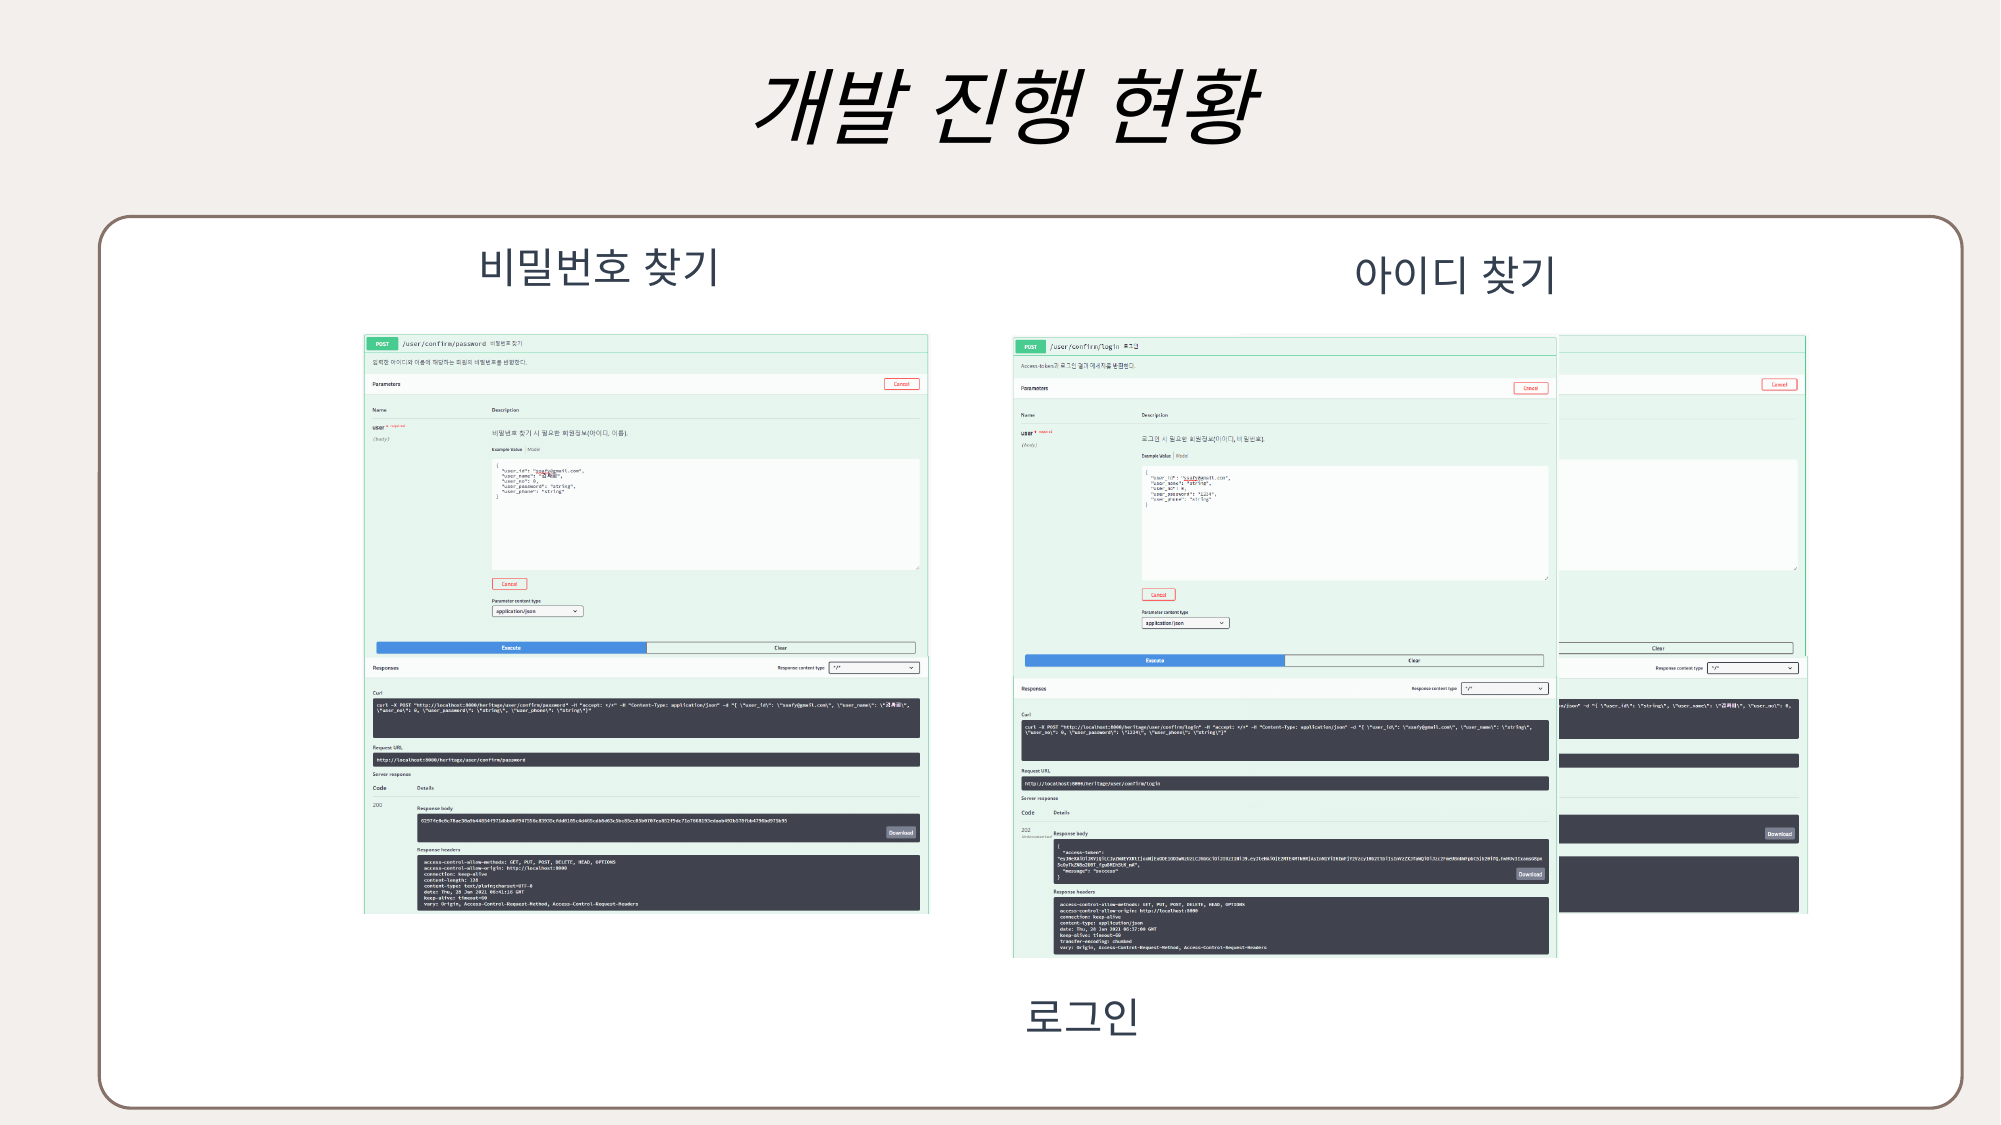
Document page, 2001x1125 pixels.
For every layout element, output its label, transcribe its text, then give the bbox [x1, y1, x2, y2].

text_box 비밀번호 찾기 [463, 234, 759, 300]
text_box 개발 진행 현황 [512, 0, 1488, 163]
text_box 로그인 [1011, 984, 1164, 1050]
text_box 아이디 찾기 [1339, 242, 1635, 307]
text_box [1239, 333, 1809, 914]
text_box [98, 215, 1964, 1110]
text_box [1011, 335, 1559, 958]
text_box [362, 333, 931, 914]
